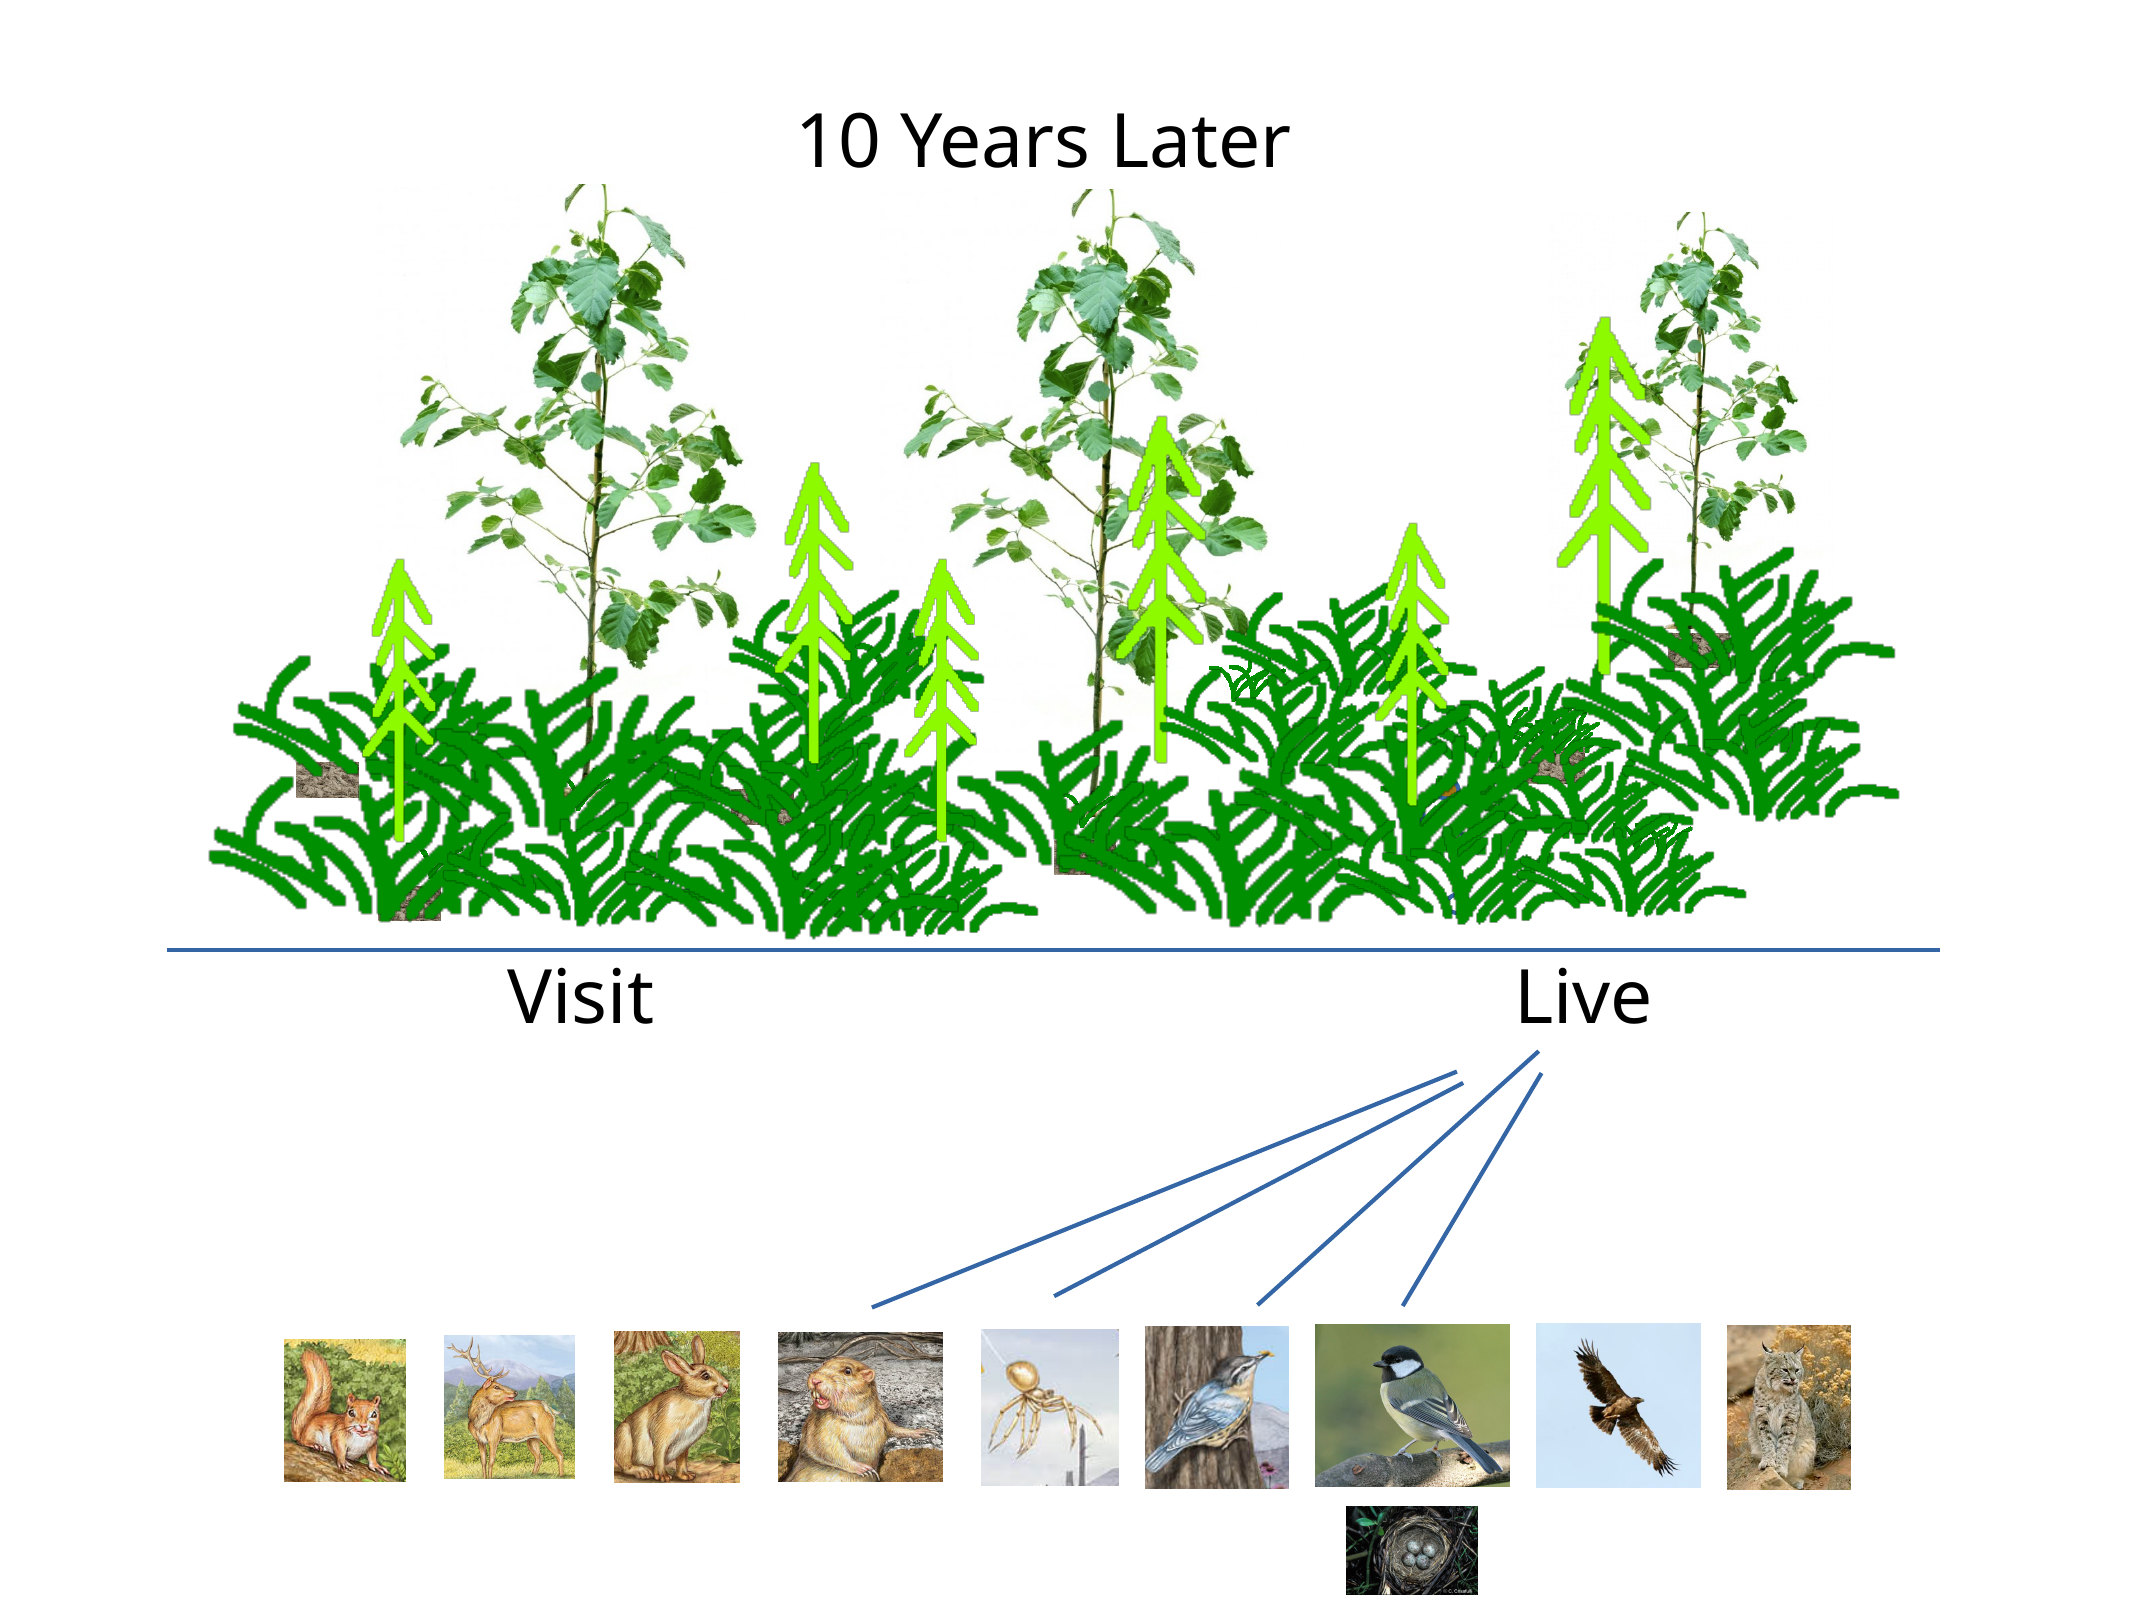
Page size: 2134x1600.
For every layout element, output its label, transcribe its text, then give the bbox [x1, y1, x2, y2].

text_box Live [1505, 940, 1662, 1047]
text_box Visit [499, 953, 663, 1047]
text_box 10 Years Later [787, 84, 1301, 191]
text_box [284, 1322, 1851, 1596]
picture [155, 183, 1923, 957]
